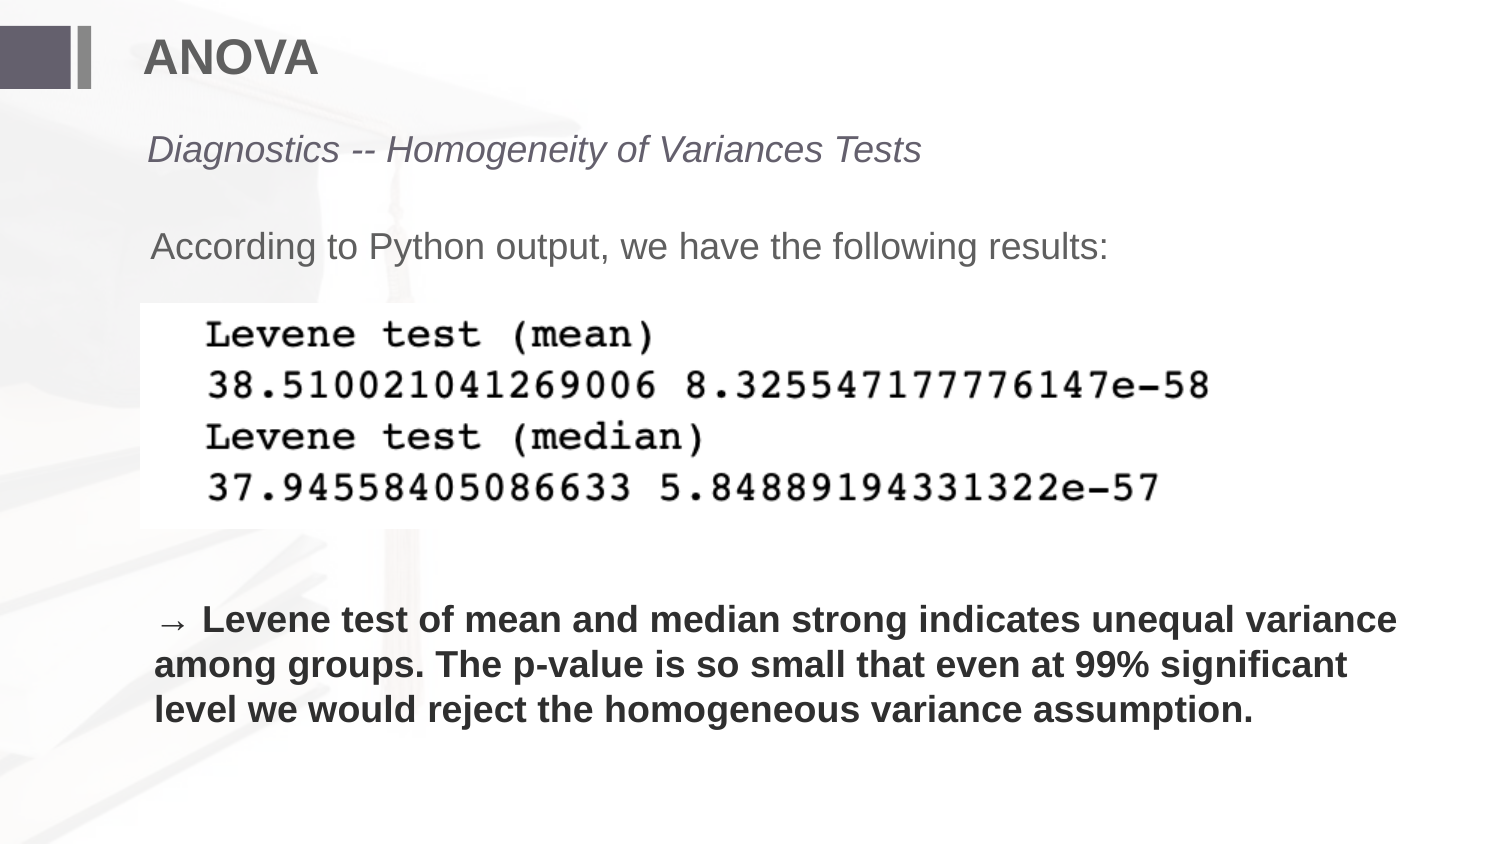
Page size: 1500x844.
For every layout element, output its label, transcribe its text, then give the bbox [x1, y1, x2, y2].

text_box According to Python output, we have the following results: [135, 214, 1329, 274]
title Diagnostics -- Homogeneity of Variances Tests [135, 95, 1471, 176]
picture [140, 303, 1299, 529]
text_box ANOVA [128, 17, 335, 93]
text_box → Levene test of mean and median strong indicates unequal variance among groups. The p-value is so small that even at 99% significant level we would reject the homogeneous variance assumption. [139, 587, 1415, 737]
